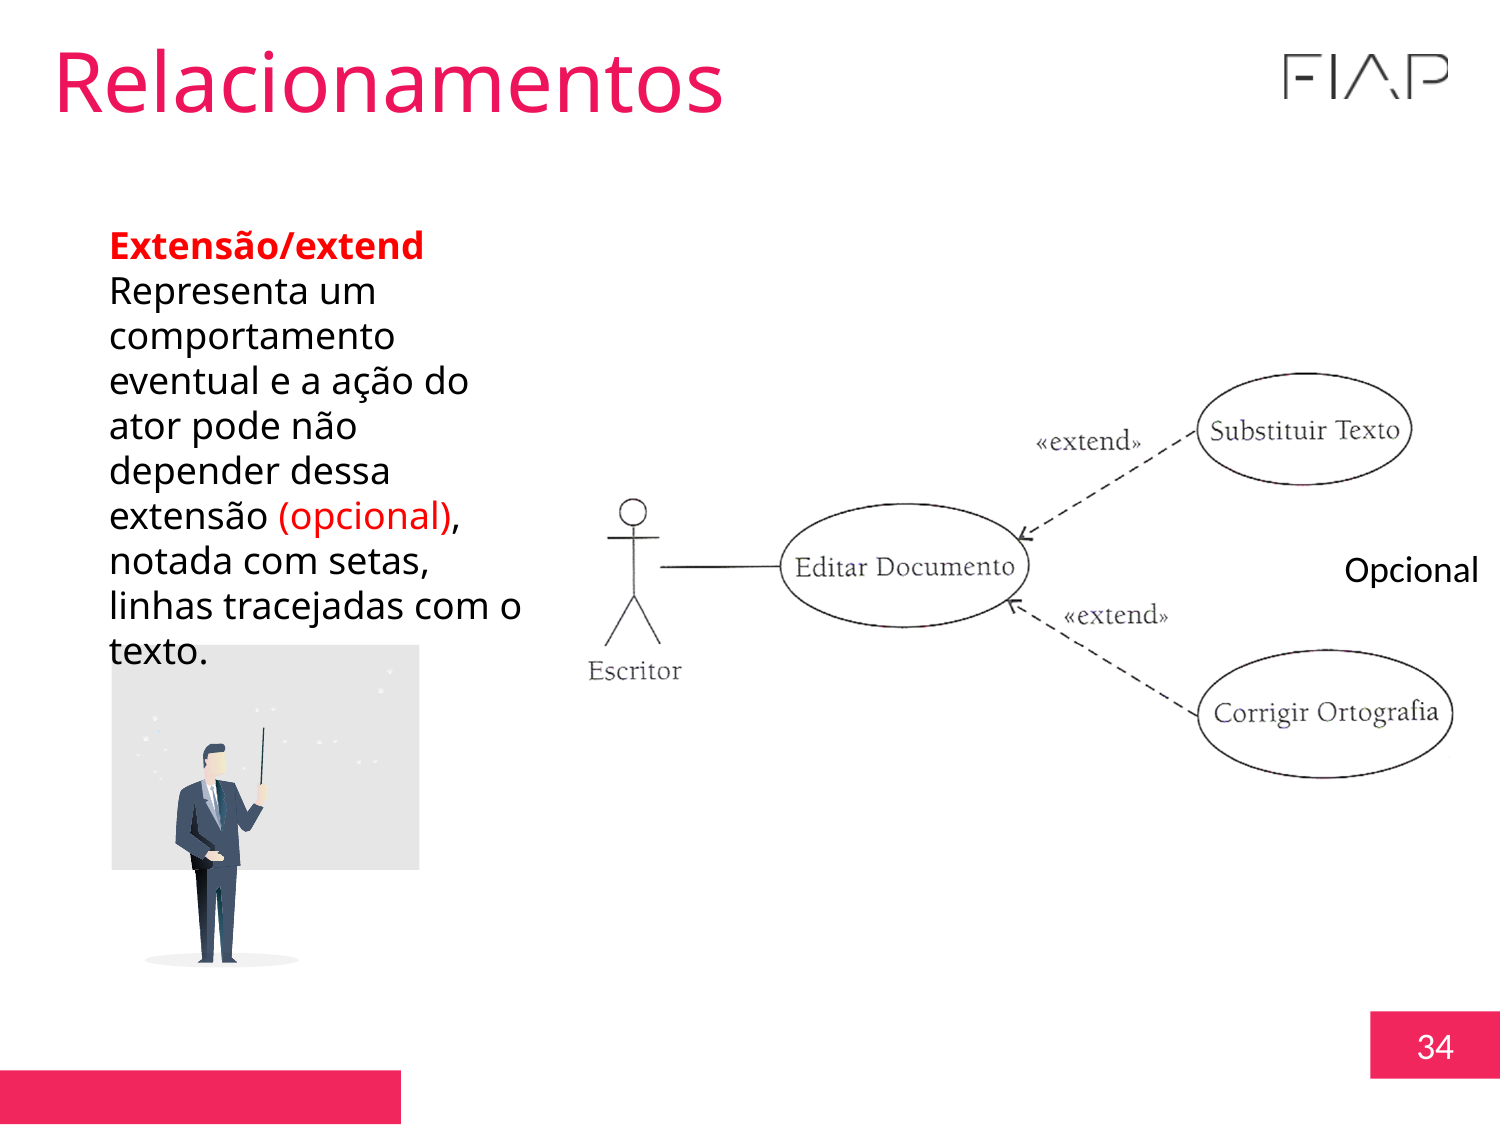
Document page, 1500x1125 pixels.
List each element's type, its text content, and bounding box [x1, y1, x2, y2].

picture [570, 361, 1454, 786]
text_box Relacionamentos [37, 21, 1075, 137]
text_box Opcional [1454, 537, 1495, 597]
text_box Extensão/extend Representa um comportamento eventual e a ação do ator pode não depender dessa extensão (opcional), notada com setas, linhas tracejadas com o texto. [108, 214, 538, 680]
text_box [31, 597, 420, 968]
